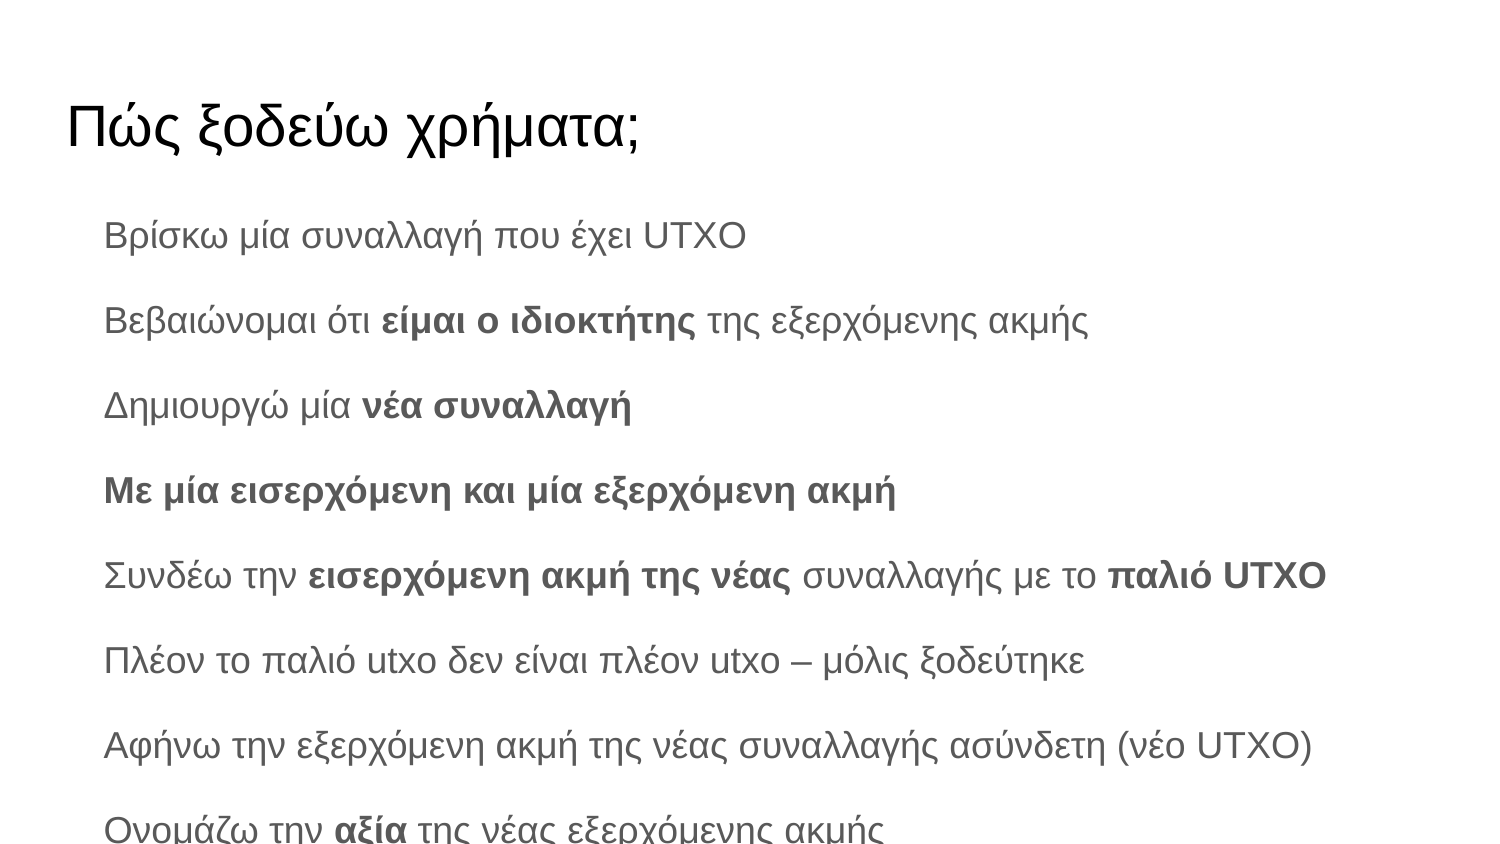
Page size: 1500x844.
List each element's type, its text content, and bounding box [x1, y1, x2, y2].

title Πώς ξοδεύω χρήματα; [51, 72, 1449, 167]
list Βρίσκω μία συναλλαγή που έχει UTXO Βεβαιώνομαι ότι είμαι ο ιδιοκτήτης της εξερχόμενης ακμής Δημιουργώ μία νέα συναλλαγή Με μία εισερχόμενη και μία εξερχόμενη ακμή Συνδέω την εισερχόμενη ακμή της νέας συναλλαγής με το παλιό UTXO Πλέον το παλιό utxo δεν είναι πλέον utxo – μόλις ξοδεύτηκε Αφήνω την εξερχόμενη ακμή της νέας συναλλαγής ασύνδετη (νέο UTXO) Ονομάζω την αξία της νέας εξερχόμενης ακμής Ονομάζω τον ιδιοκτήτη της νέας εξερχόμενης ακμής (δημόσιο κλειδί που προκύπτει από τη διεύθυνση που μου δώθηκε) [51, 189, 1449, 750]
